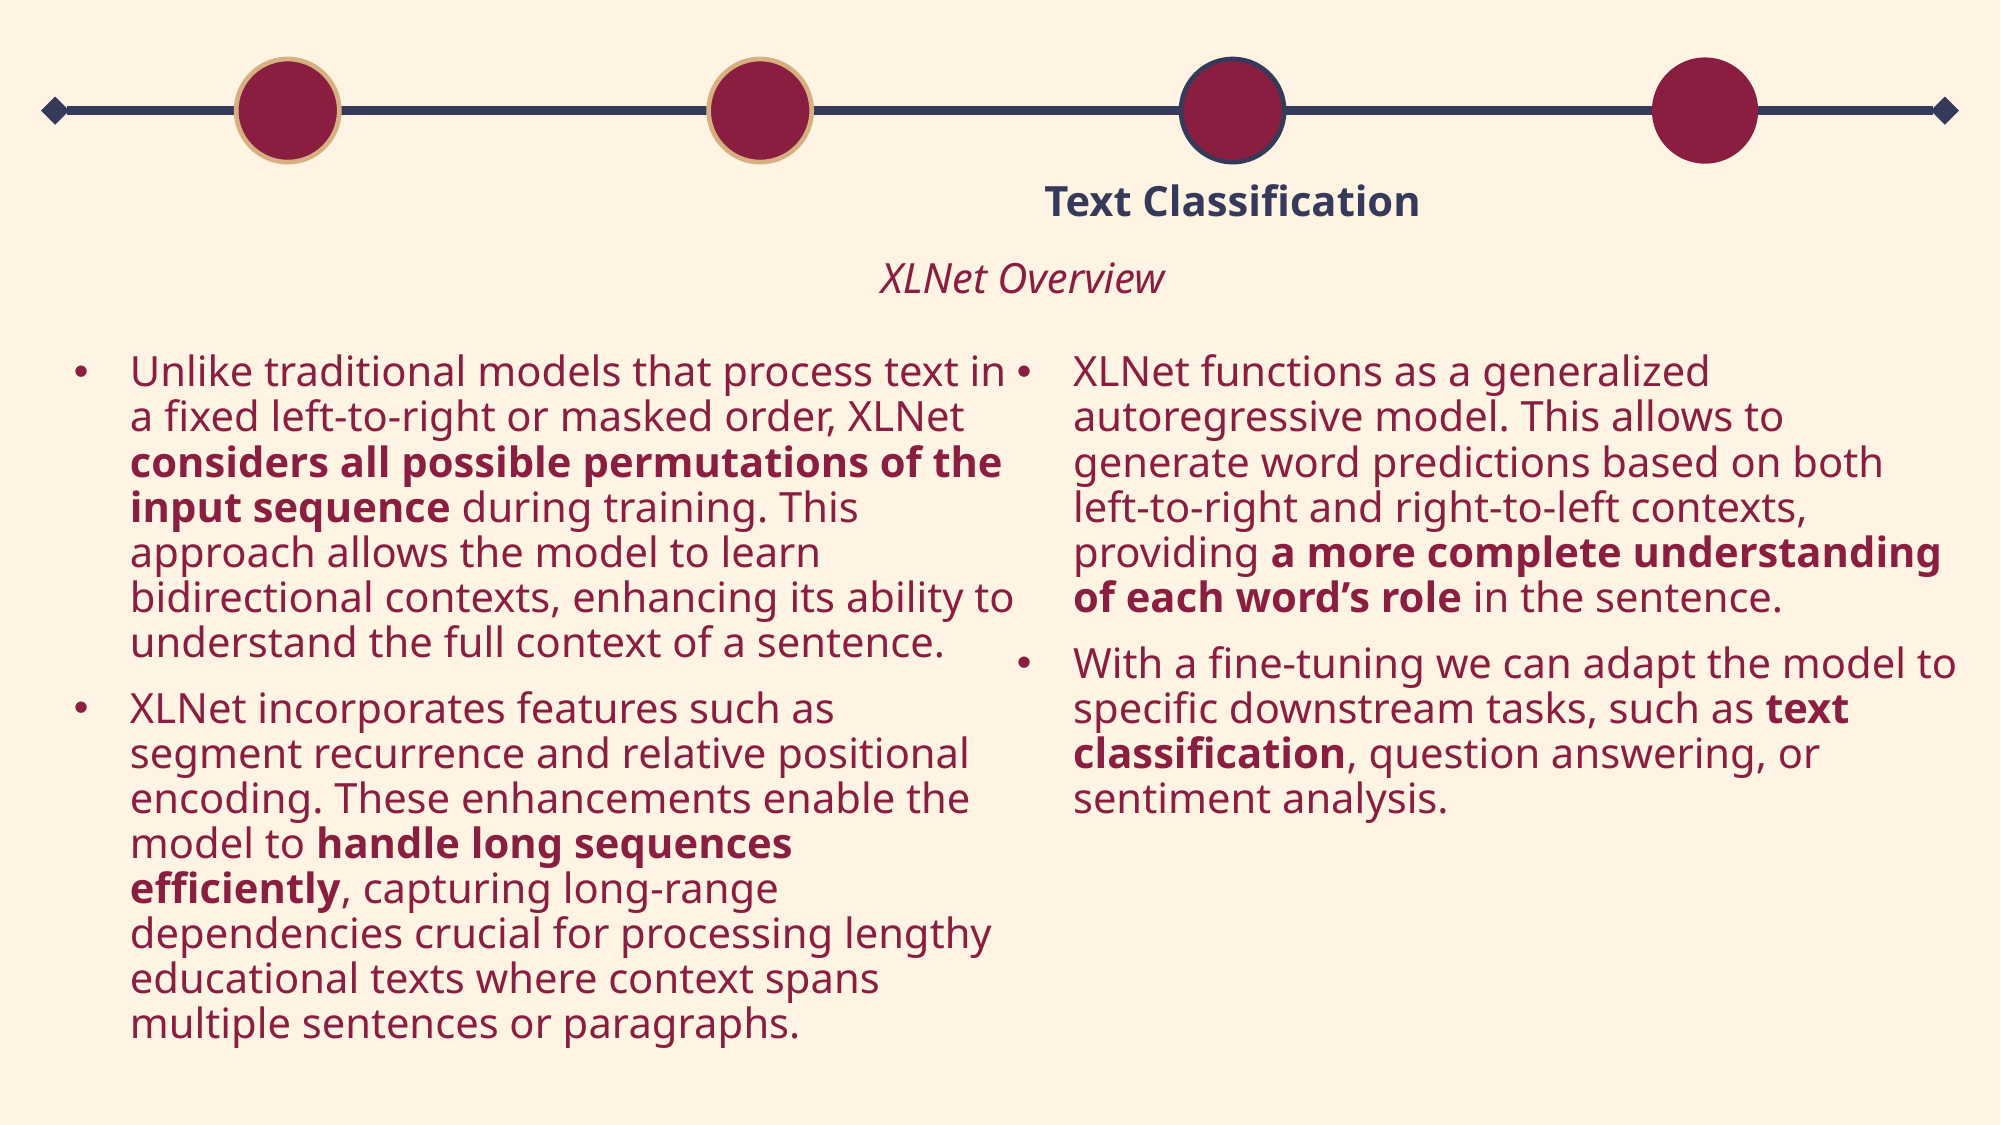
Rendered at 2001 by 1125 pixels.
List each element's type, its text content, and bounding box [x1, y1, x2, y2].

text_box [234, 112, 341, 164]
text_box [234, 57, 341, 110]
text_box XLNet Overview [476, 228, 1570, 333]
text_box Text Classification [1022, 163, 1443, 228]
text_box Unlike traditional models that process text in a fixed left-to-right or masked order, XLNet considers all possible permutations of the input sequence during training. This approach allows the model to learn bidirectional contexts, enhancing its ability to understand the full context of a sentence. XLNet incorporates features such as segment recurrence and relative positional encoding. These enhancements enable the model to handle long sequences efficiently, capturing long-range dependencies crucial for processing lengthy educational texts where context spans multiple sentences or paragraphs. XLNet functions as a generalized autoregressive model. This allows to generate word predictions based on both left-to-right and right-to-left contexts, providing a more complete understanding of each word’s role in the sentence. With a fine-tuning we can adapt the model to specific downstream tasks, such as text classification, question answering, or sentiment analysis. [58, 332, 1975, 1067]
text_box [1179, 112, 1286, 163]
text_box [1651, 57, 1759, 110]
text_box [1179, 57, 1286, 110]
text_box [707, 112, 814, 164]
text_box [707, 57, 814, 110]
text_box [1651, 112, 1759, 164]
